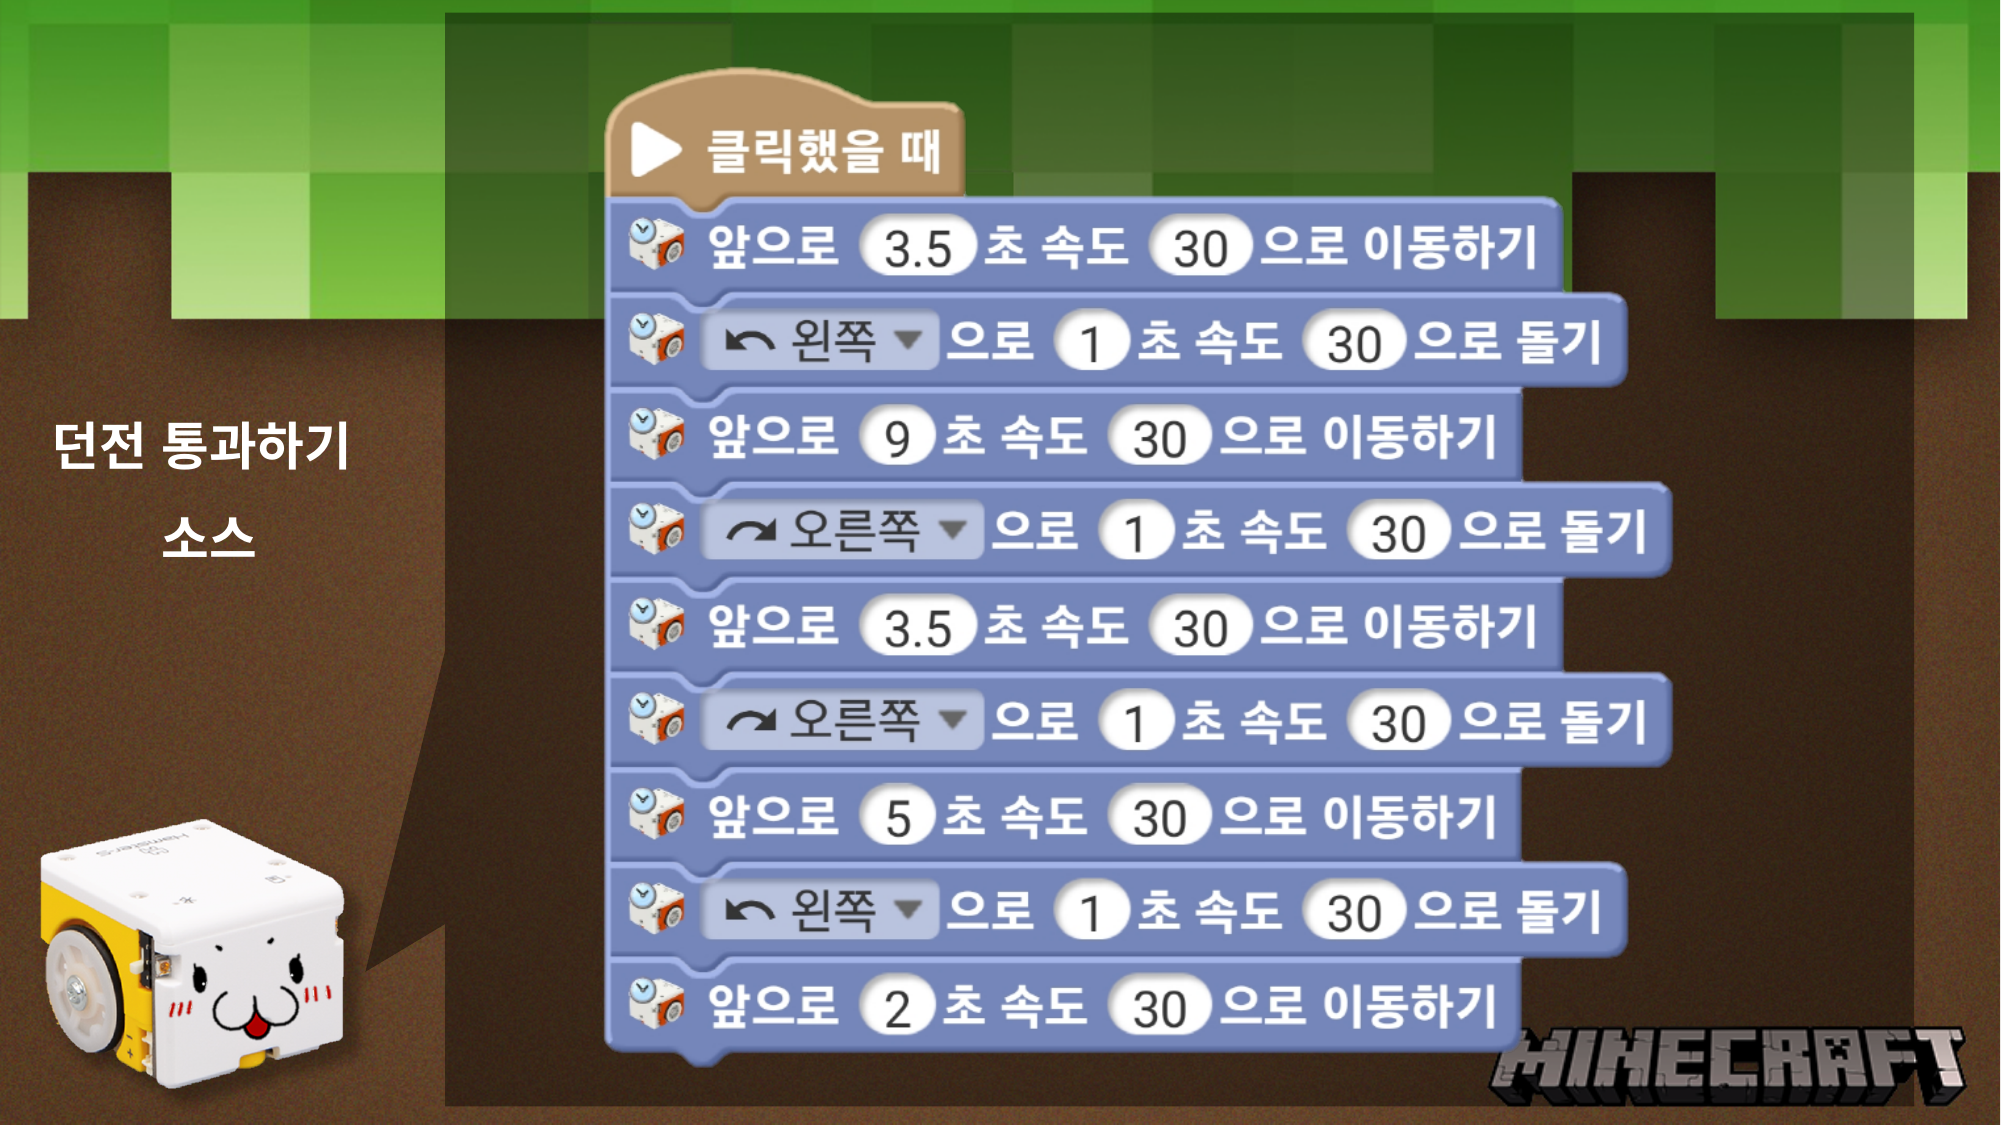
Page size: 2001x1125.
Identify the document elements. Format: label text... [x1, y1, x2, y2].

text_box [0, 777, 404, 1125]
text_box [412, 11, 1916, 1108]
picture [0, 0, 2001, 1125]
title 던전 통과하기 소스 [14, 372, 404, 579]
